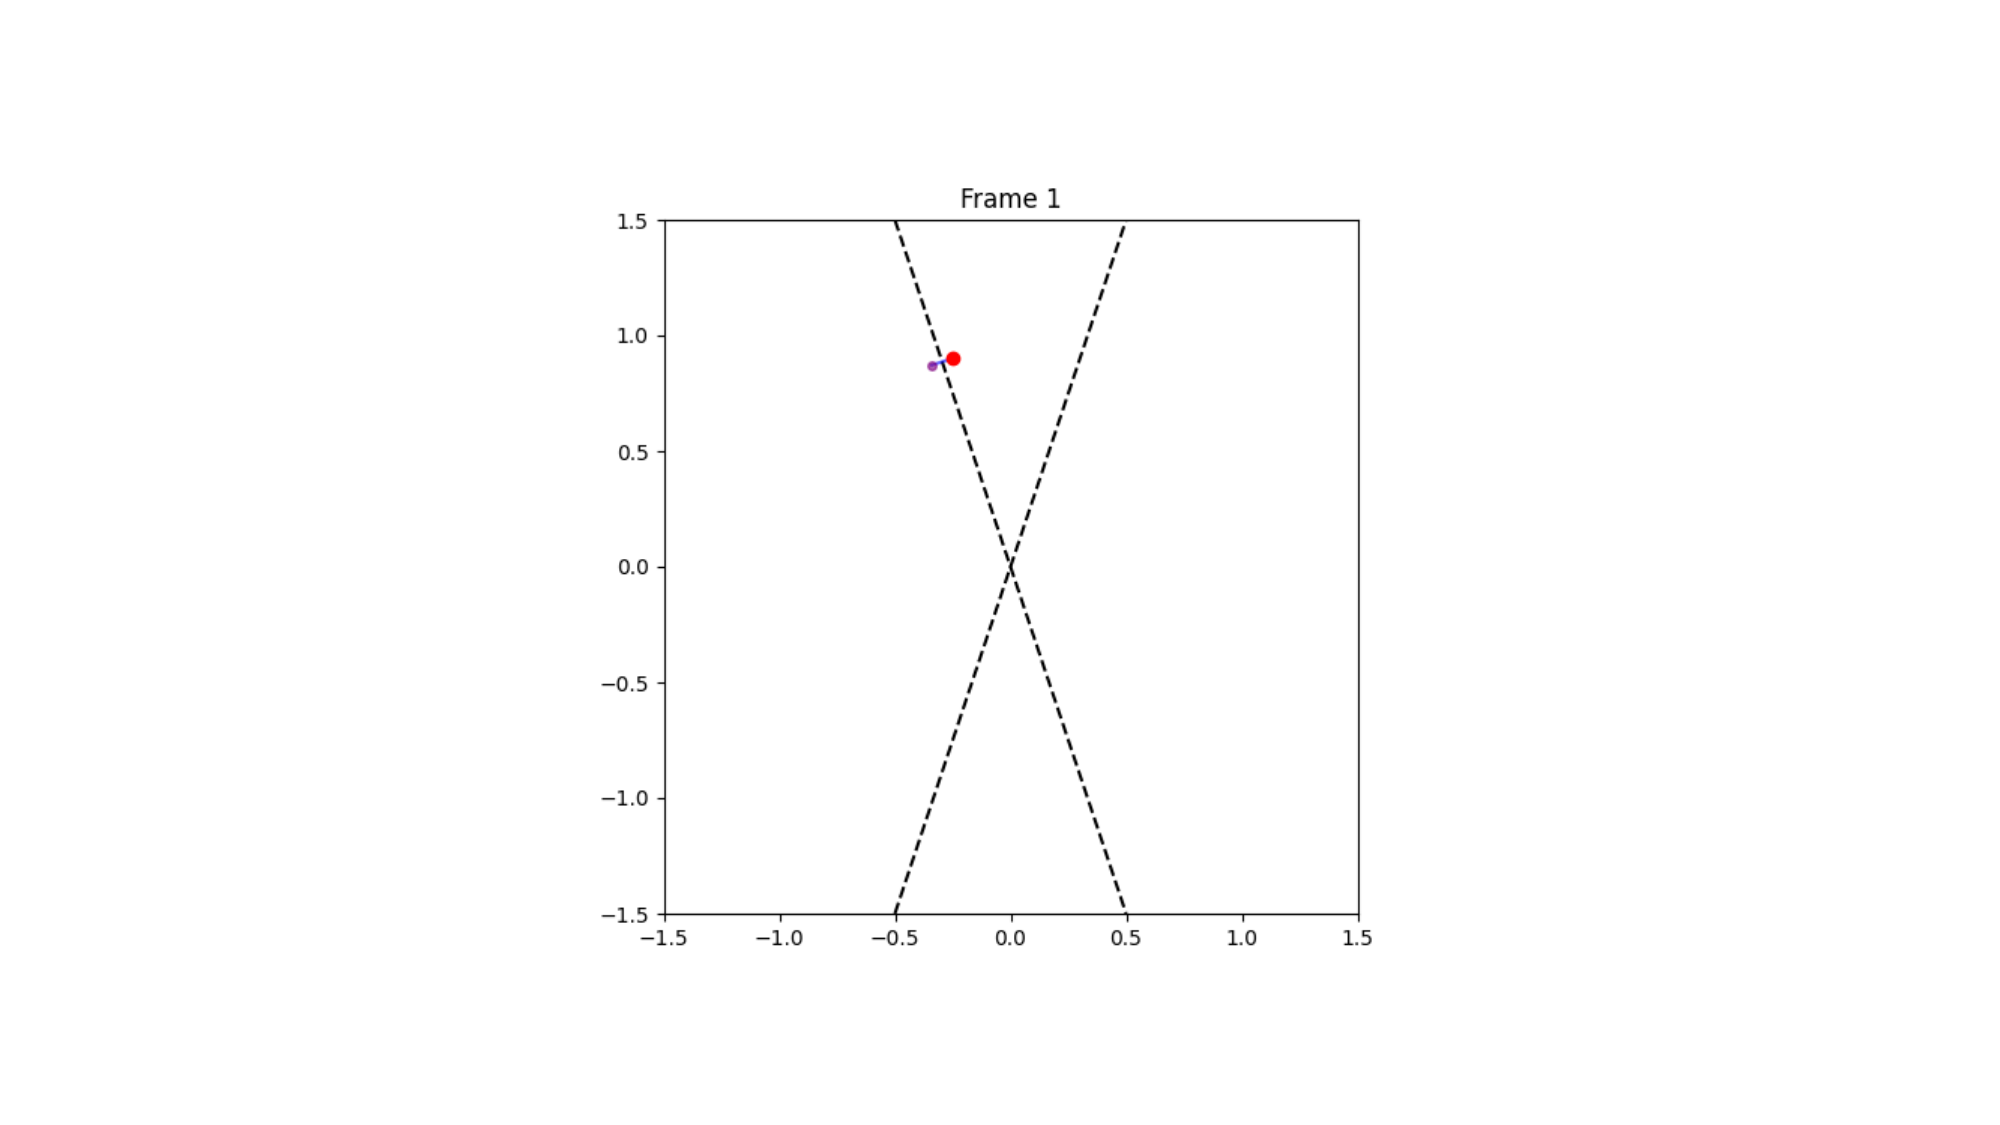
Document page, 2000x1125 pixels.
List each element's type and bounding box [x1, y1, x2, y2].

title [75, 45, 1425, 233]
picture [549, 112, 1450, 1013]
